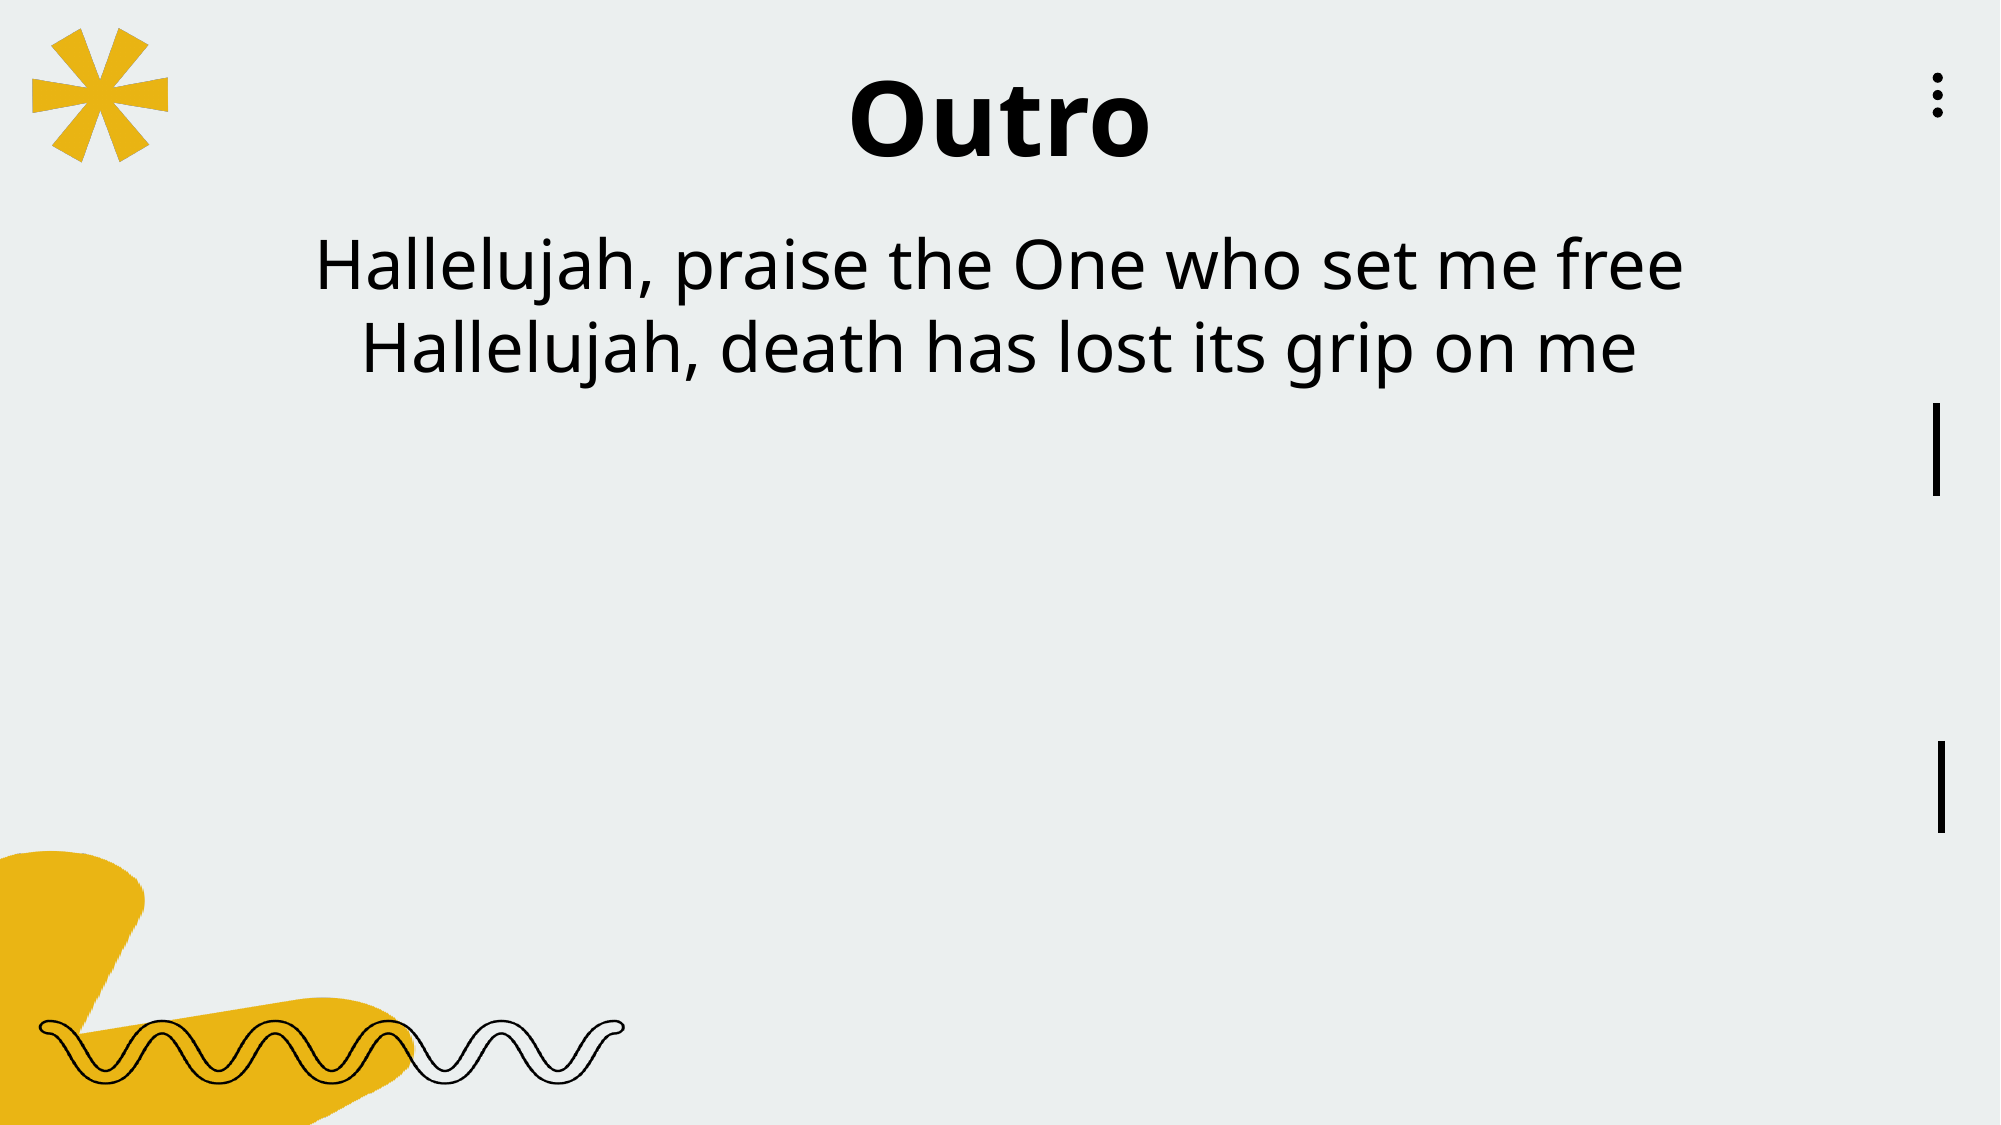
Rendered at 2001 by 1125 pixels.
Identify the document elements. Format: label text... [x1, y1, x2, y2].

text_box Hallelujah, praise the One who set me free Hallelujah, death has lost its grip on me [99, 213, 1900, 476]
text_box Outro [99, 44, 1900, 185]
picture [1, 0, 154, 194]
picture [0, 758, 649, 1125]
